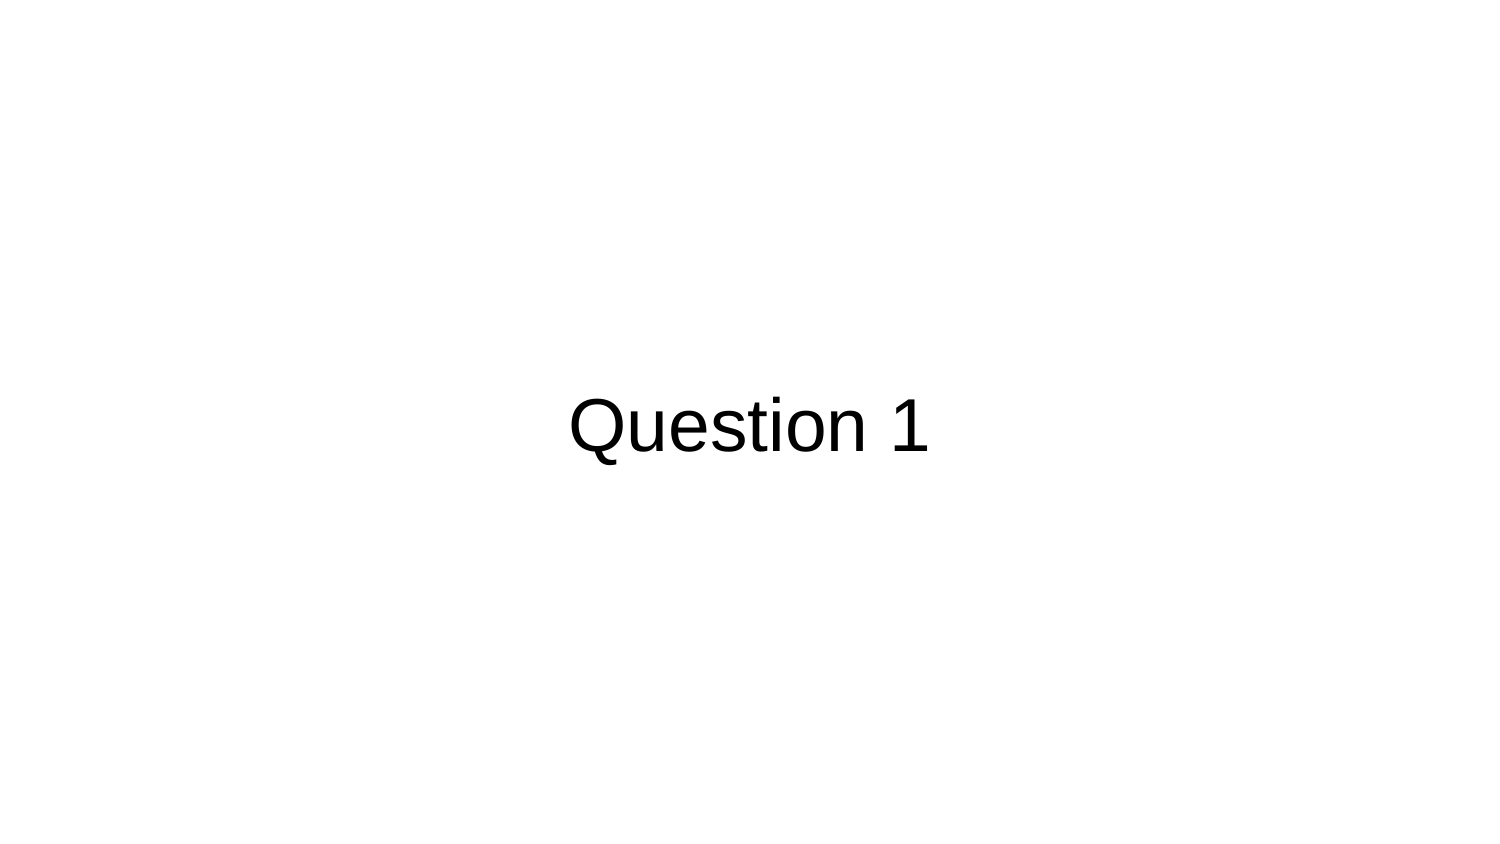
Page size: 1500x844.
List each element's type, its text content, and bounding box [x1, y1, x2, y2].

title Question 1 [51, 352, 1449, 491]
